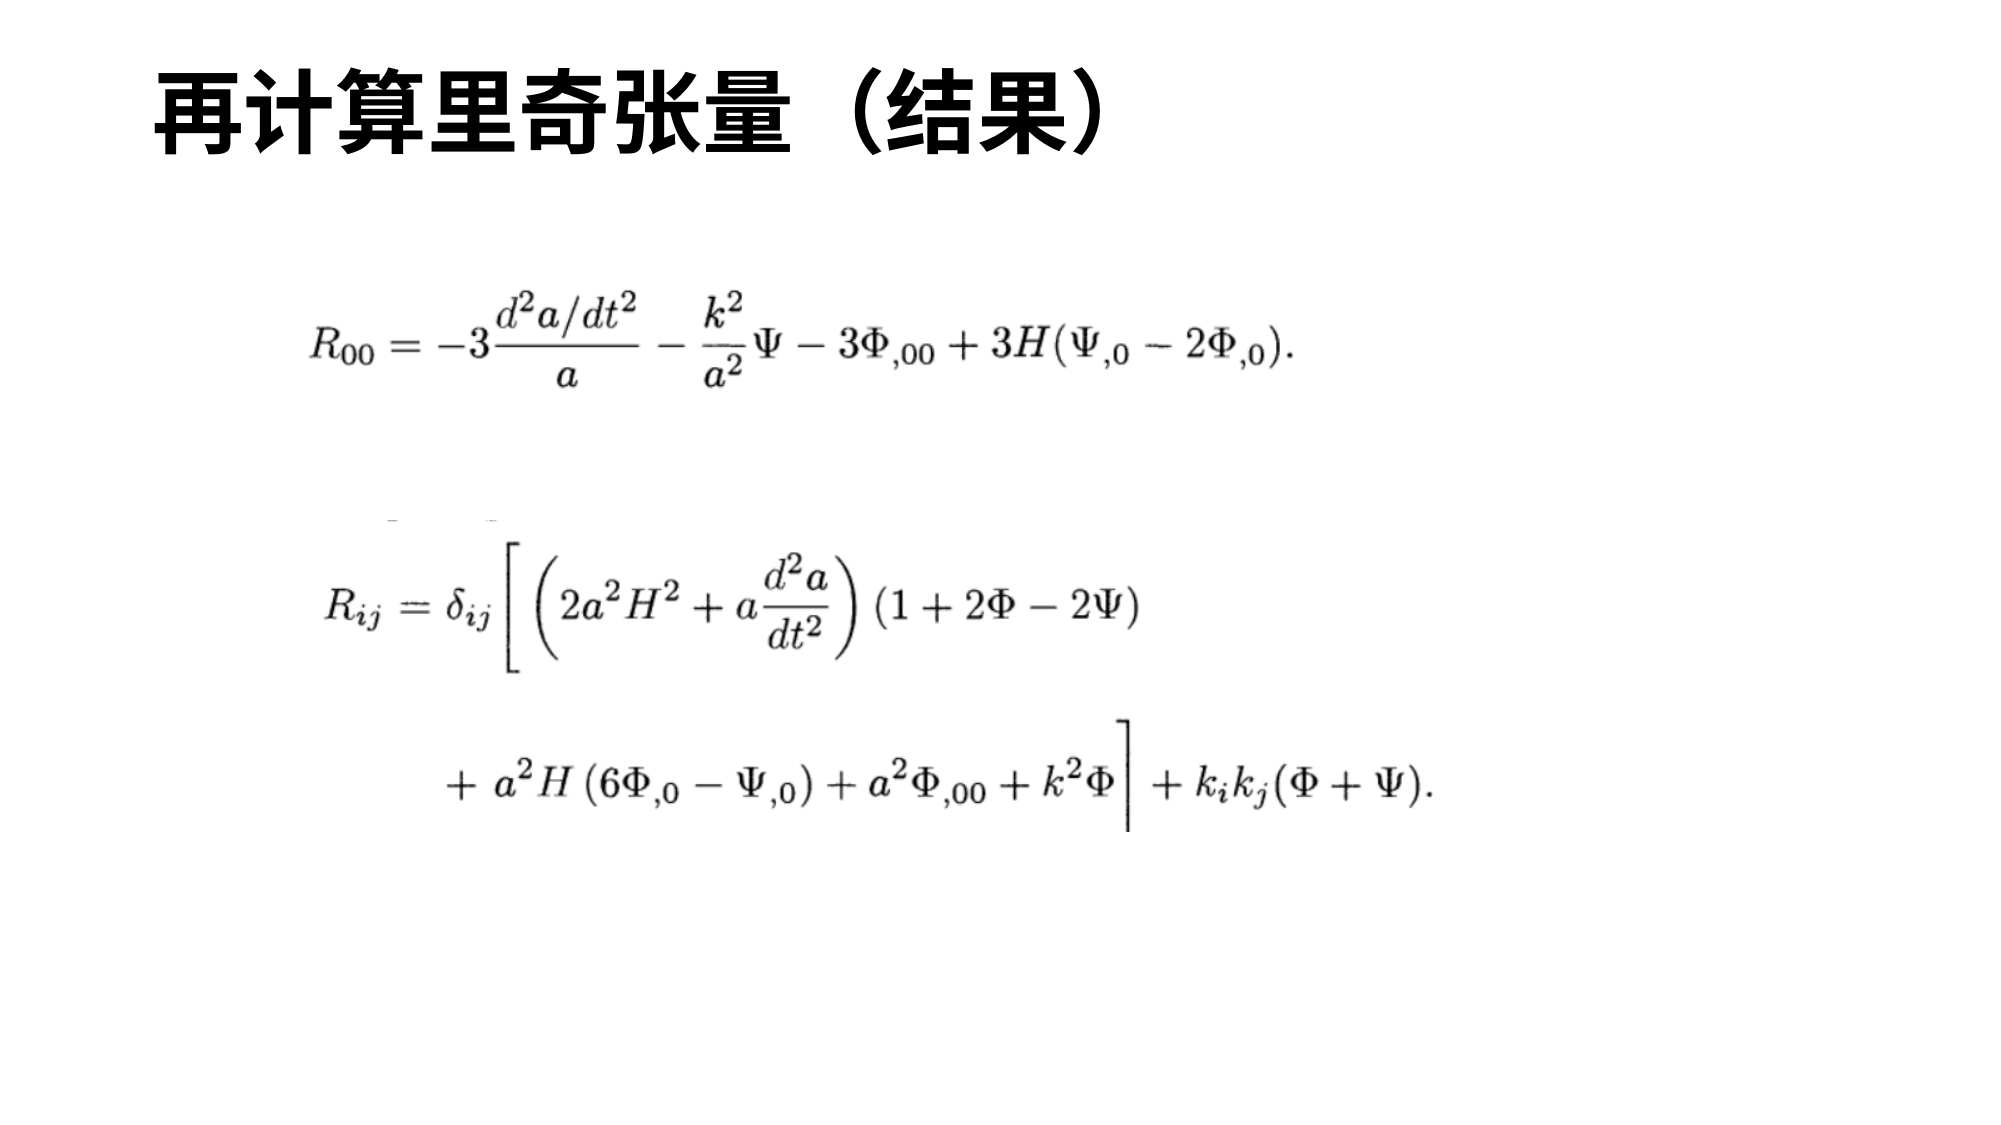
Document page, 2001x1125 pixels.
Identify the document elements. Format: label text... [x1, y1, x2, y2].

text_box 再计算里奇张量（结果） [137, 59, 1863, 278]
picture [293, 520, 1447, 832]
picture [273, 277, 1310, 395]
